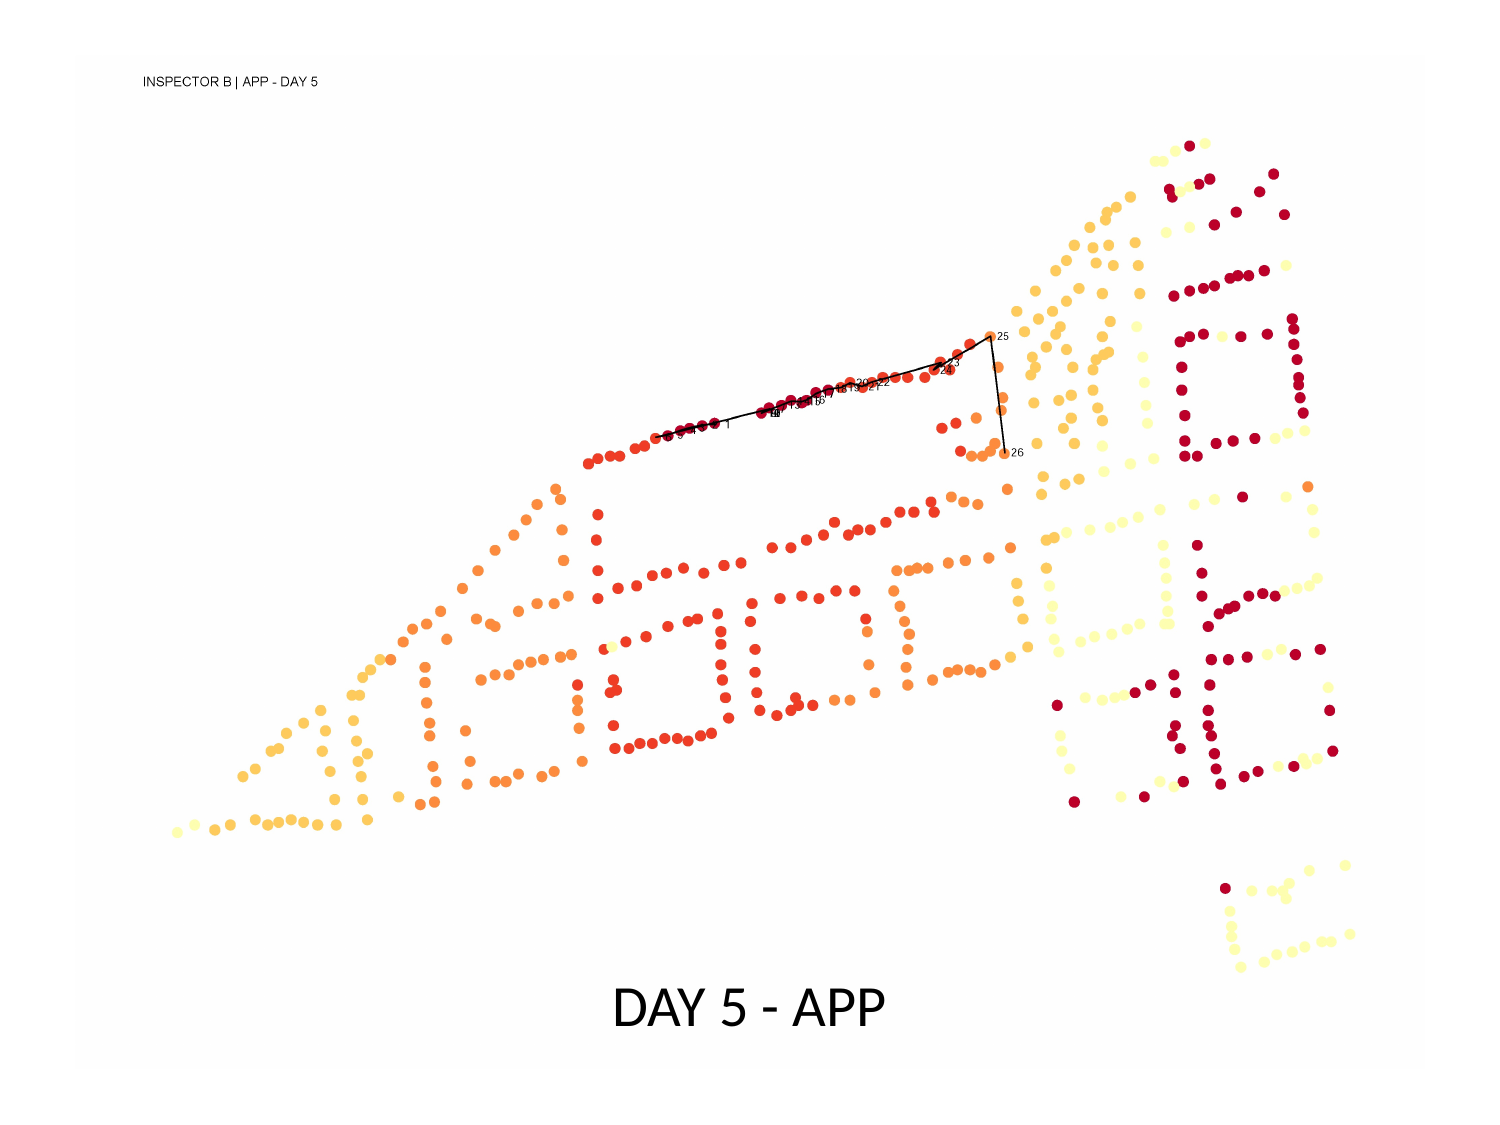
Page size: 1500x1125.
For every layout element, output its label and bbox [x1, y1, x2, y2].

list [74, 54, 1426, 1070]
